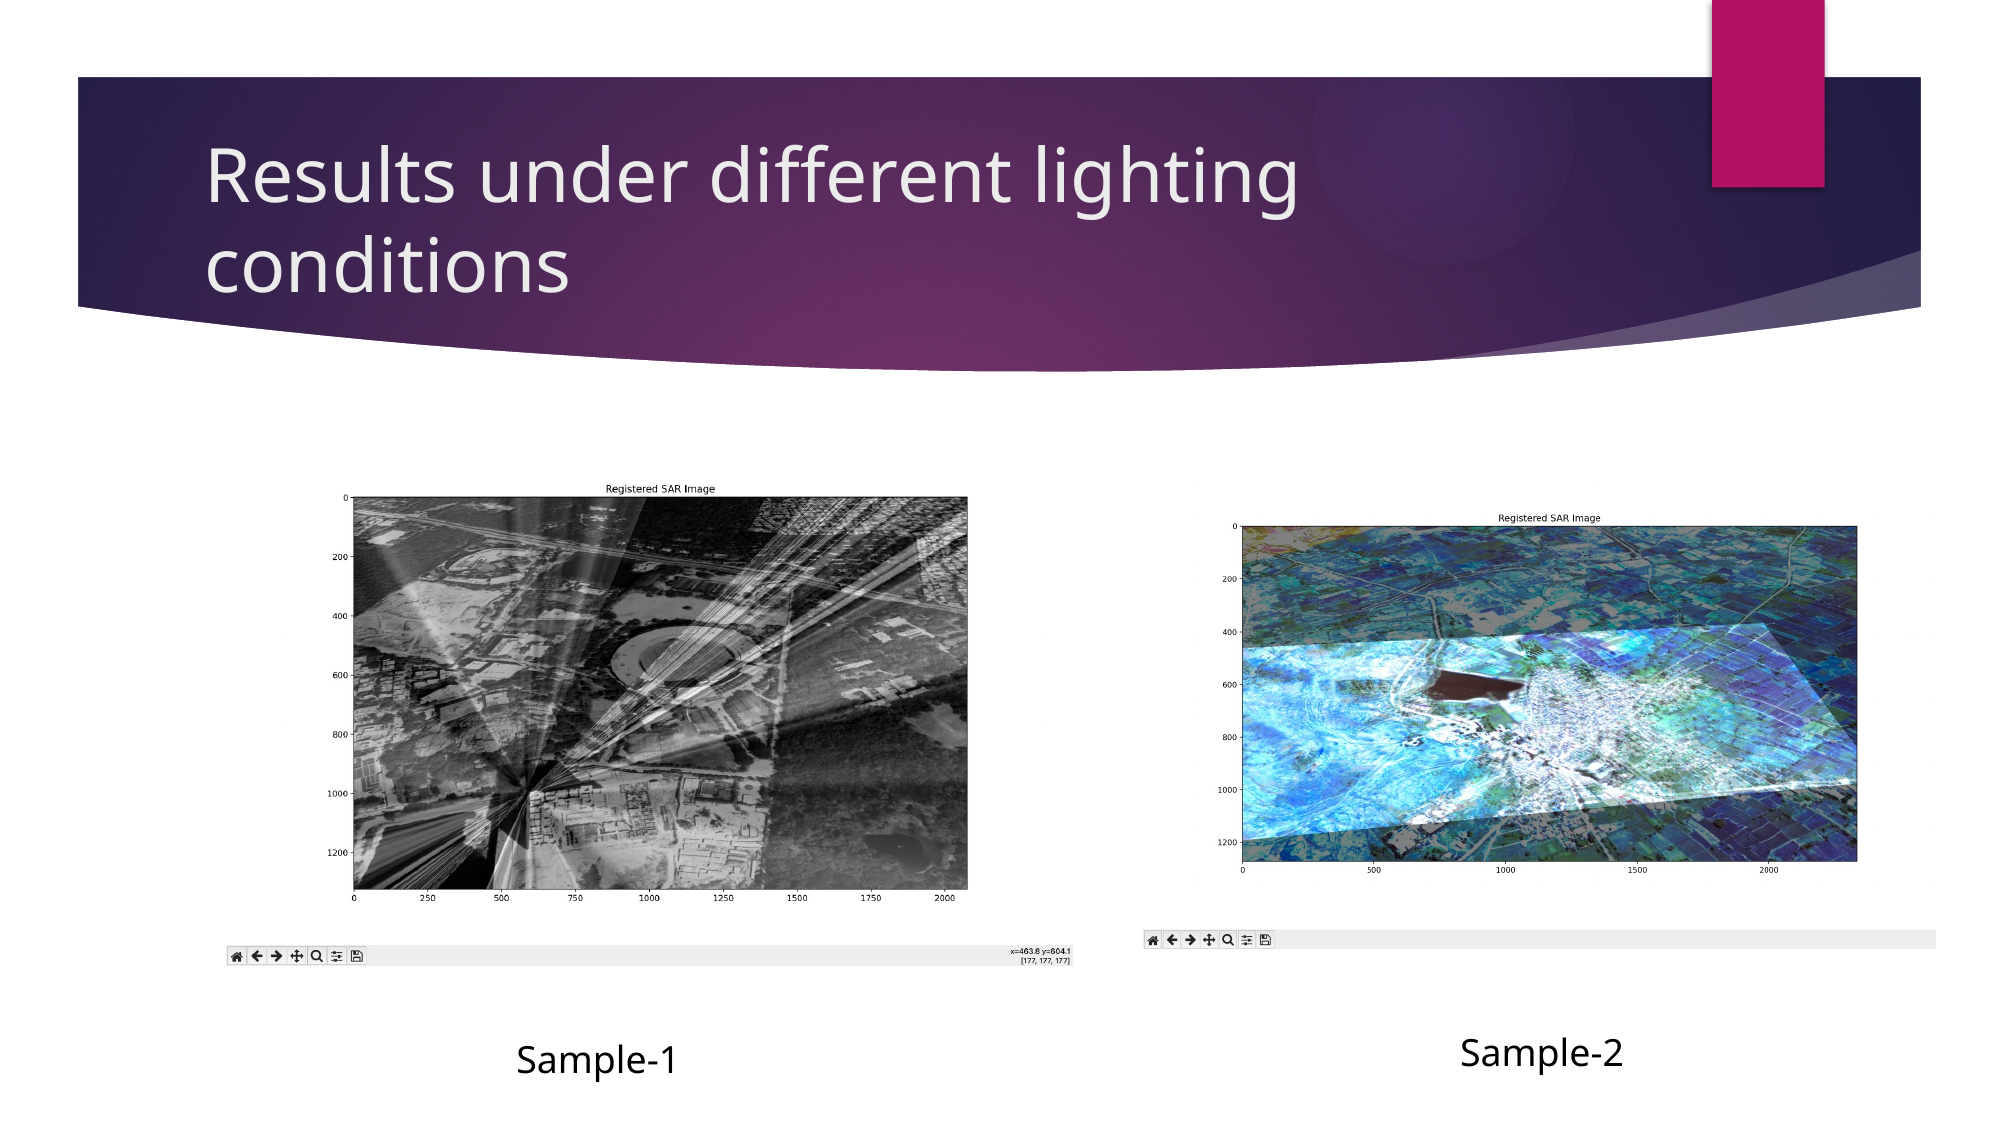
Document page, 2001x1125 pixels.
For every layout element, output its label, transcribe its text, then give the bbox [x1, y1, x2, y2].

text_box Sample-1 [501, 1029, 696, 1089]
picture [1142, 452, 1936, 949]
text_box Sample-2 [1445, 1021, 1640, 1082]
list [226, 436, 1073, 966]
title Results under different lighting conditions [189, 159, 1627, 276]
